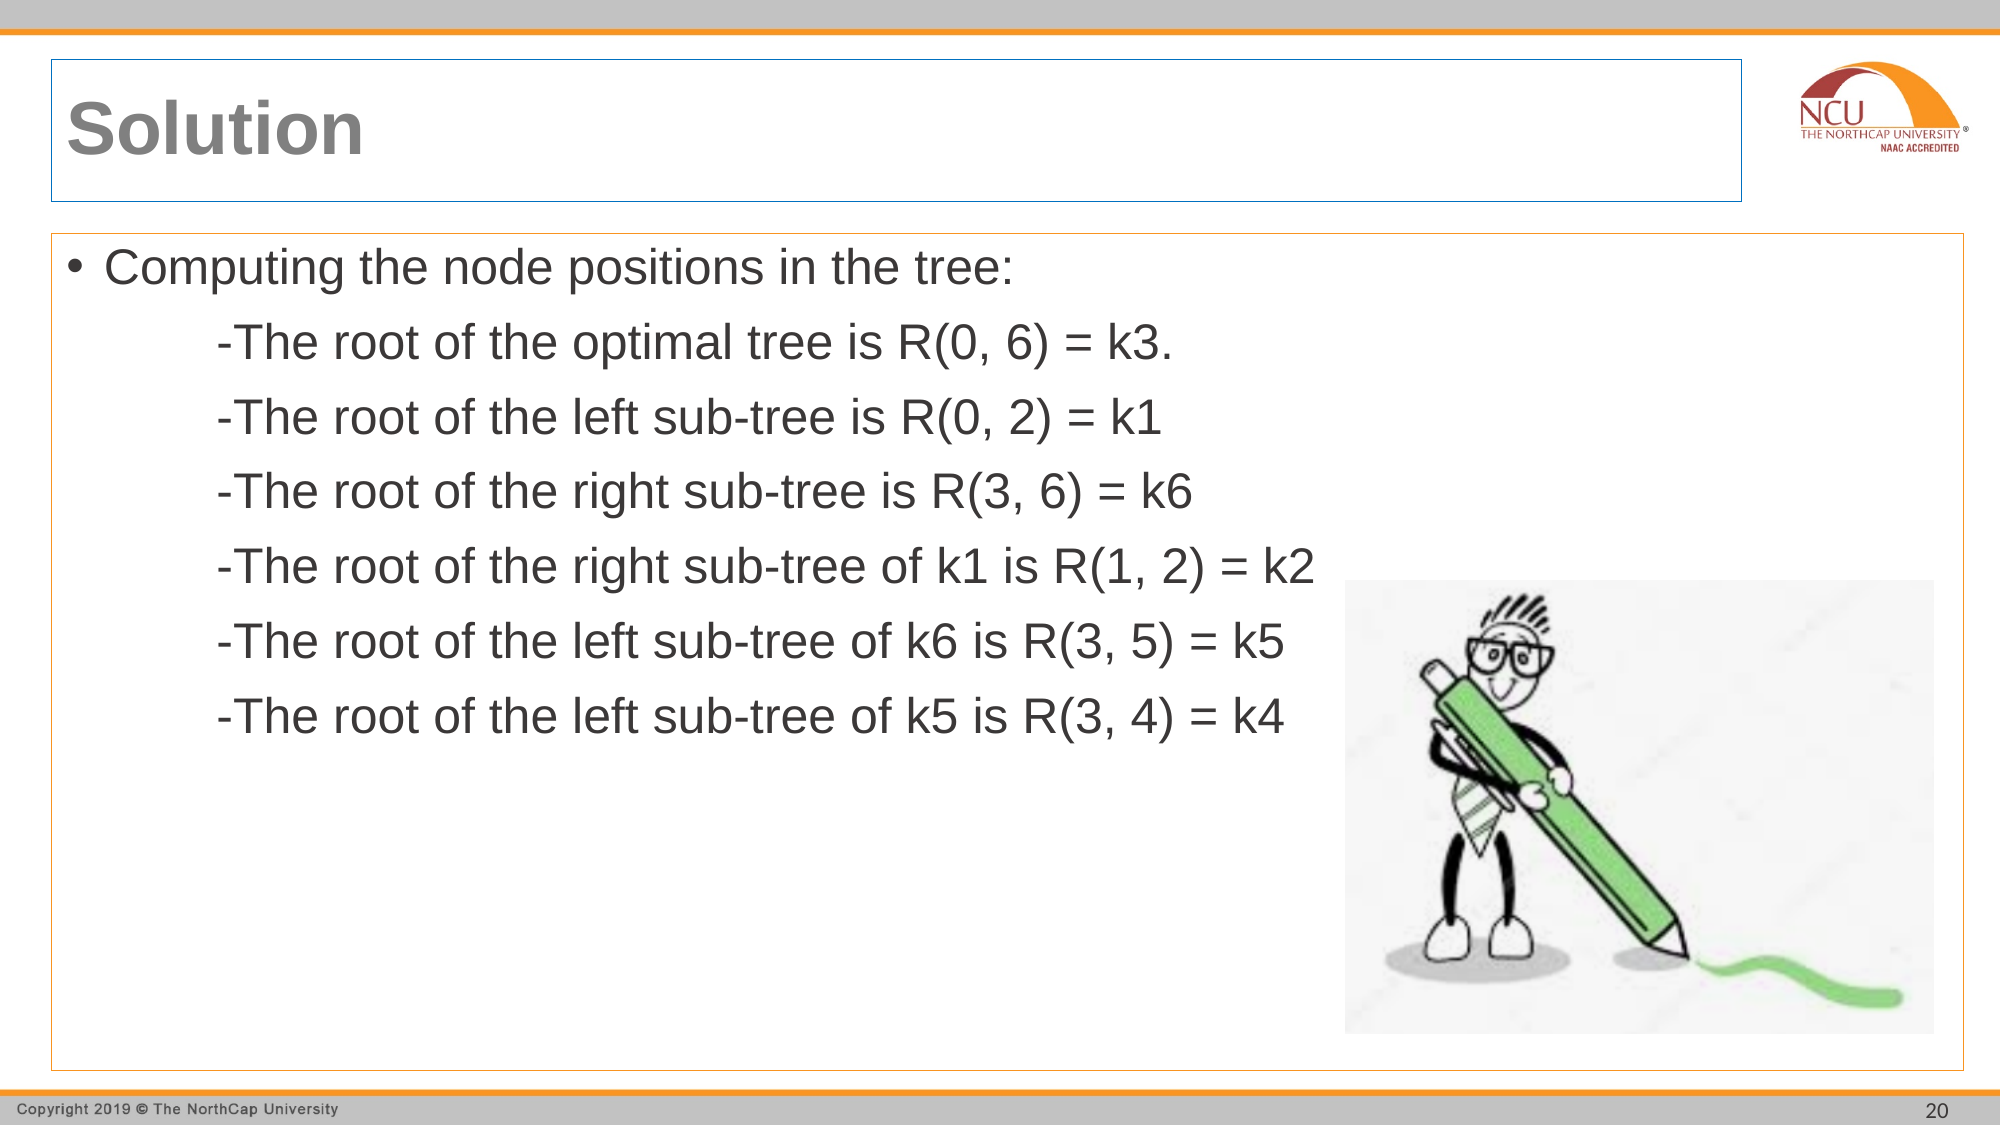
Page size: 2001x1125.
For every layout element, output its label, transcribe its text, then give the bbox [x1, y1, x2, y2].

picture [0, 0, 2000, 1125]
title Solution [51, 59, 1742, 202]
slide_number 20 [1791, 1094, 1964, 1125]
list Computing the node positions in the tree: -The root of the optimal tree is R(0, 6) = k3. -The root of the left sub-tree is R(0, 2) = k1 -The root of the right sub-tree is R(3, 6) = k6 -The root of the right sub-tree of k1 is R(1, 2) = k2 -The root of the left sub-tree of k6 is R(3, 5) = k5 -The root of the left sub-tree of k5 is R(3, 4) = k4 [51, 233, 1964, 1071]
